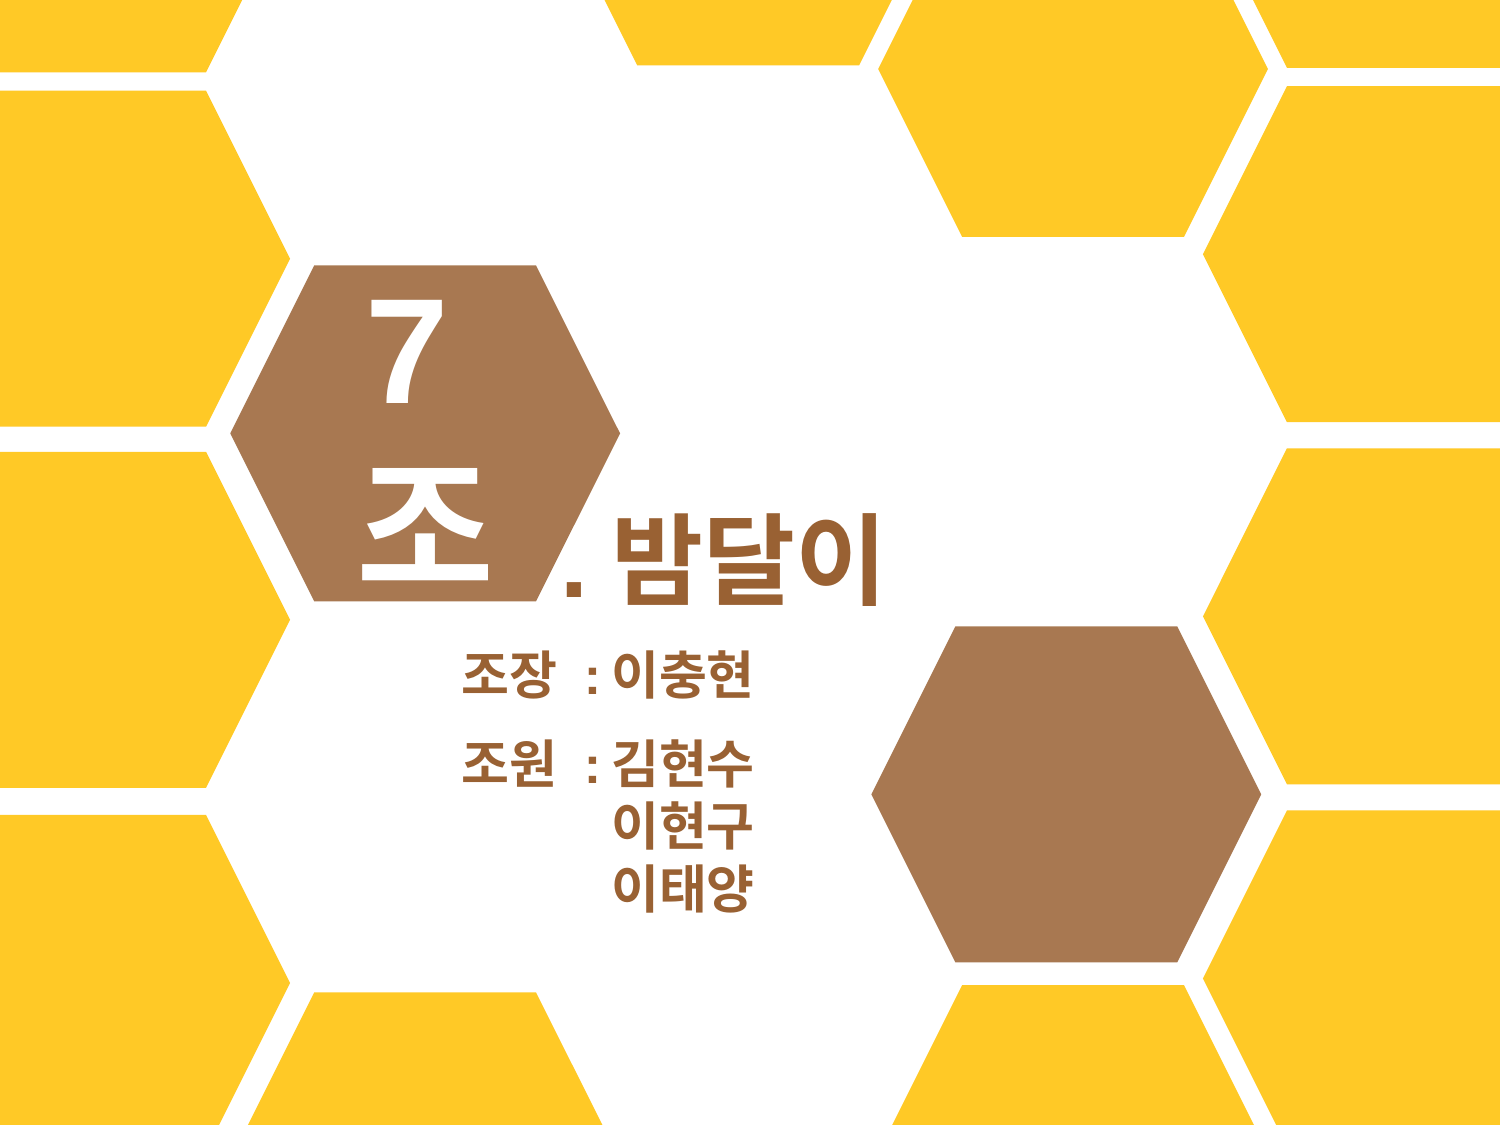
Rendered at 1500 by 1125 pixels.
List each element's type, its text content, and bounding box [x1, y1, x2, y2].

text_box [0, 814, 291, 1125]
text_box [1202, 86, 1500, 423]
text_box 7조 [230, 265, 621, 602]
text_box [604, 0, 892, 66]
text_box [1202, 810, 1500, 1125]
text_box 조장 : 이충현 [446, 635, 1325, 713]
text_box [0, 90, 291, 427]
text_box .밤달이 [545, 490, 1424, 626]
text_box [937, 927, 1195, 963]
text_box [907, 713, 1226, 723]
text_box [0, 0, 243, 73]
text_box [892, 985, 1254, 1125]
text_box [0, 451, 291, 788]
text_box [247, 992, 603, 1125]
text_box [951, 626, 1182, 635]
text_box [878, 0, 1268, 237]
text_box [1253, 0, 1500, 68]
text_box 조원 : 김현수 이현구 이태양 [446, 723, 1325, 927]
text_box [1207, 448, 1500, 785]
